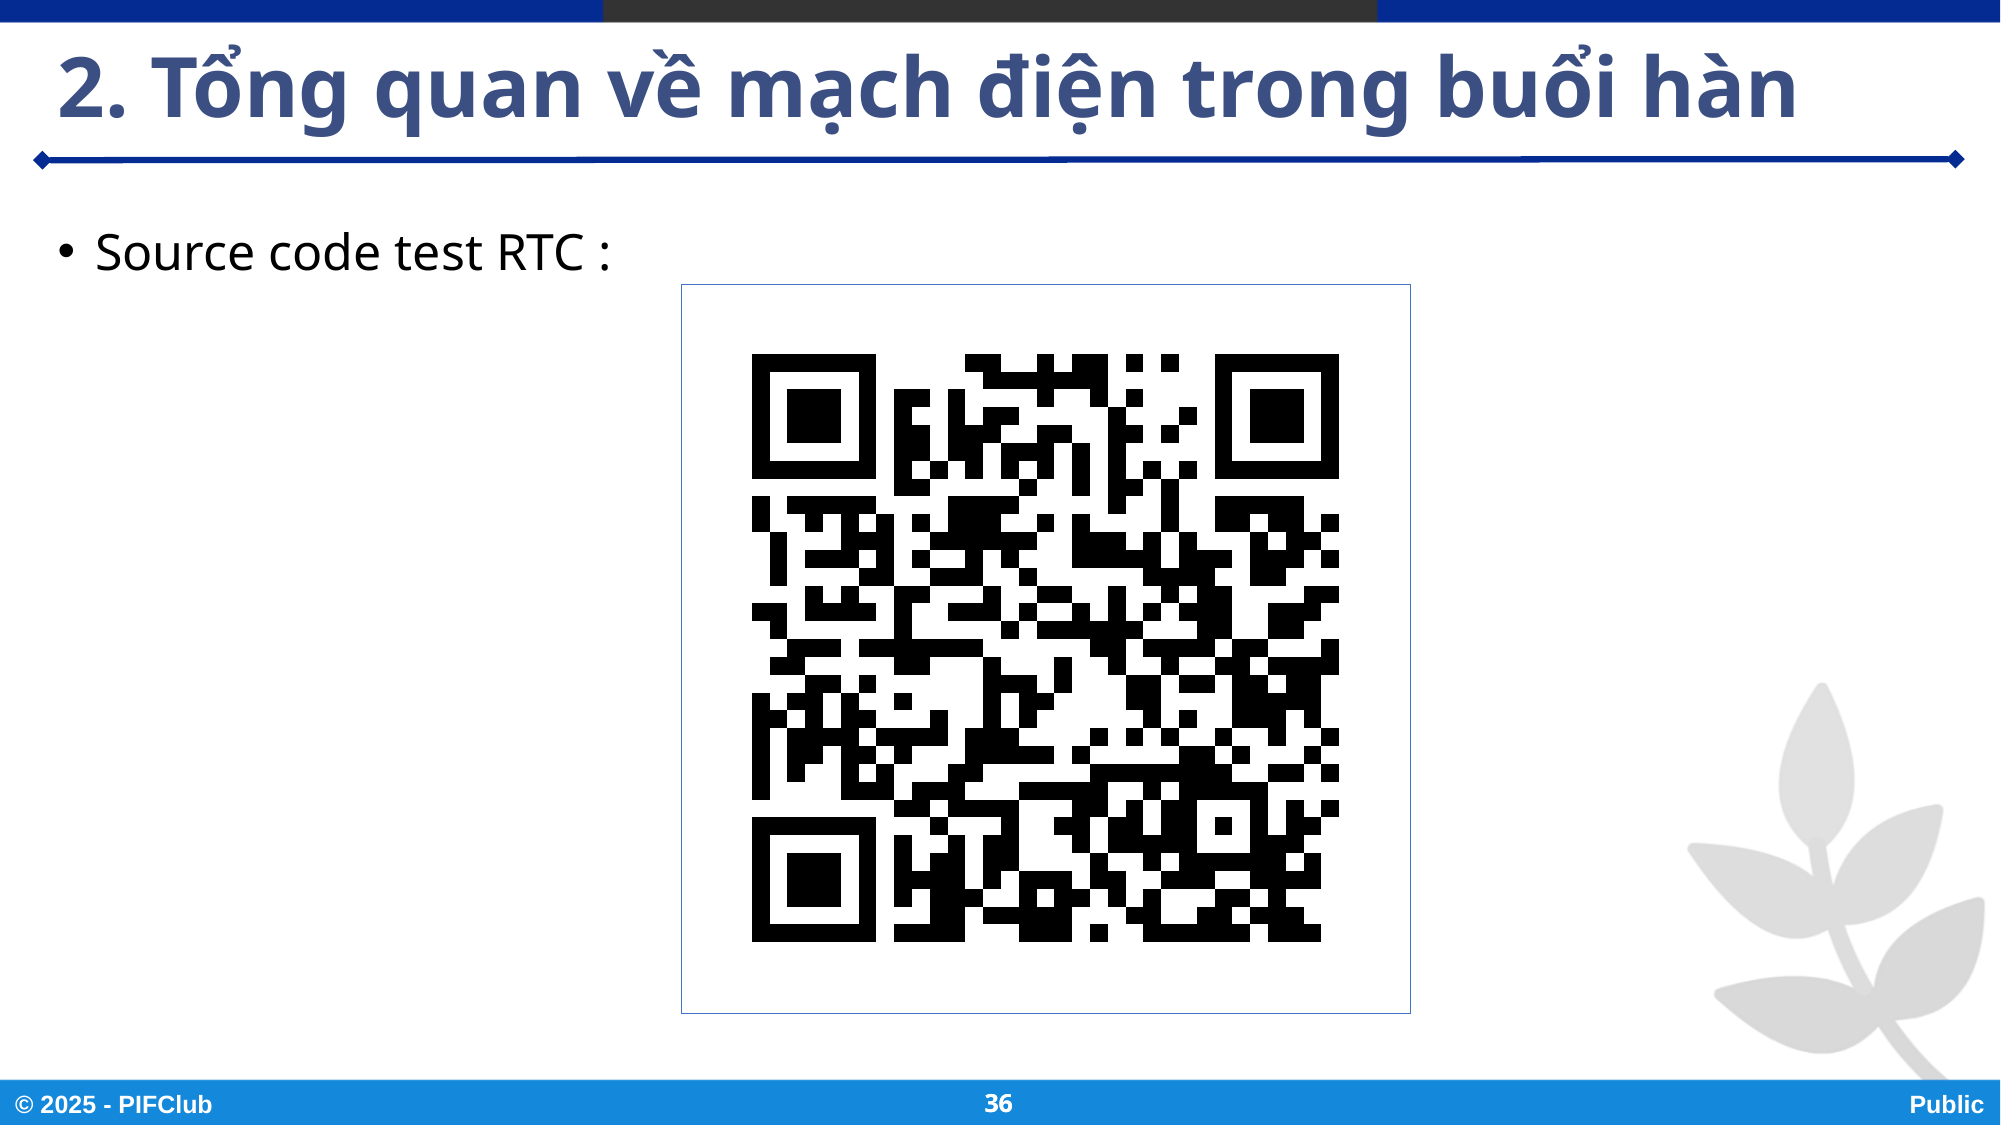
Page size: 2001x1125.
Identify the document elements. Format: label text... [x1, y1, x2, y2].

title 2. Tổng quan về mạch điện trong buổi hàn [42, 52, 1956, 129]
list Source code test RTC : [42, 212, 1956, 988]
picture [0, 0, 2001, 1125]
